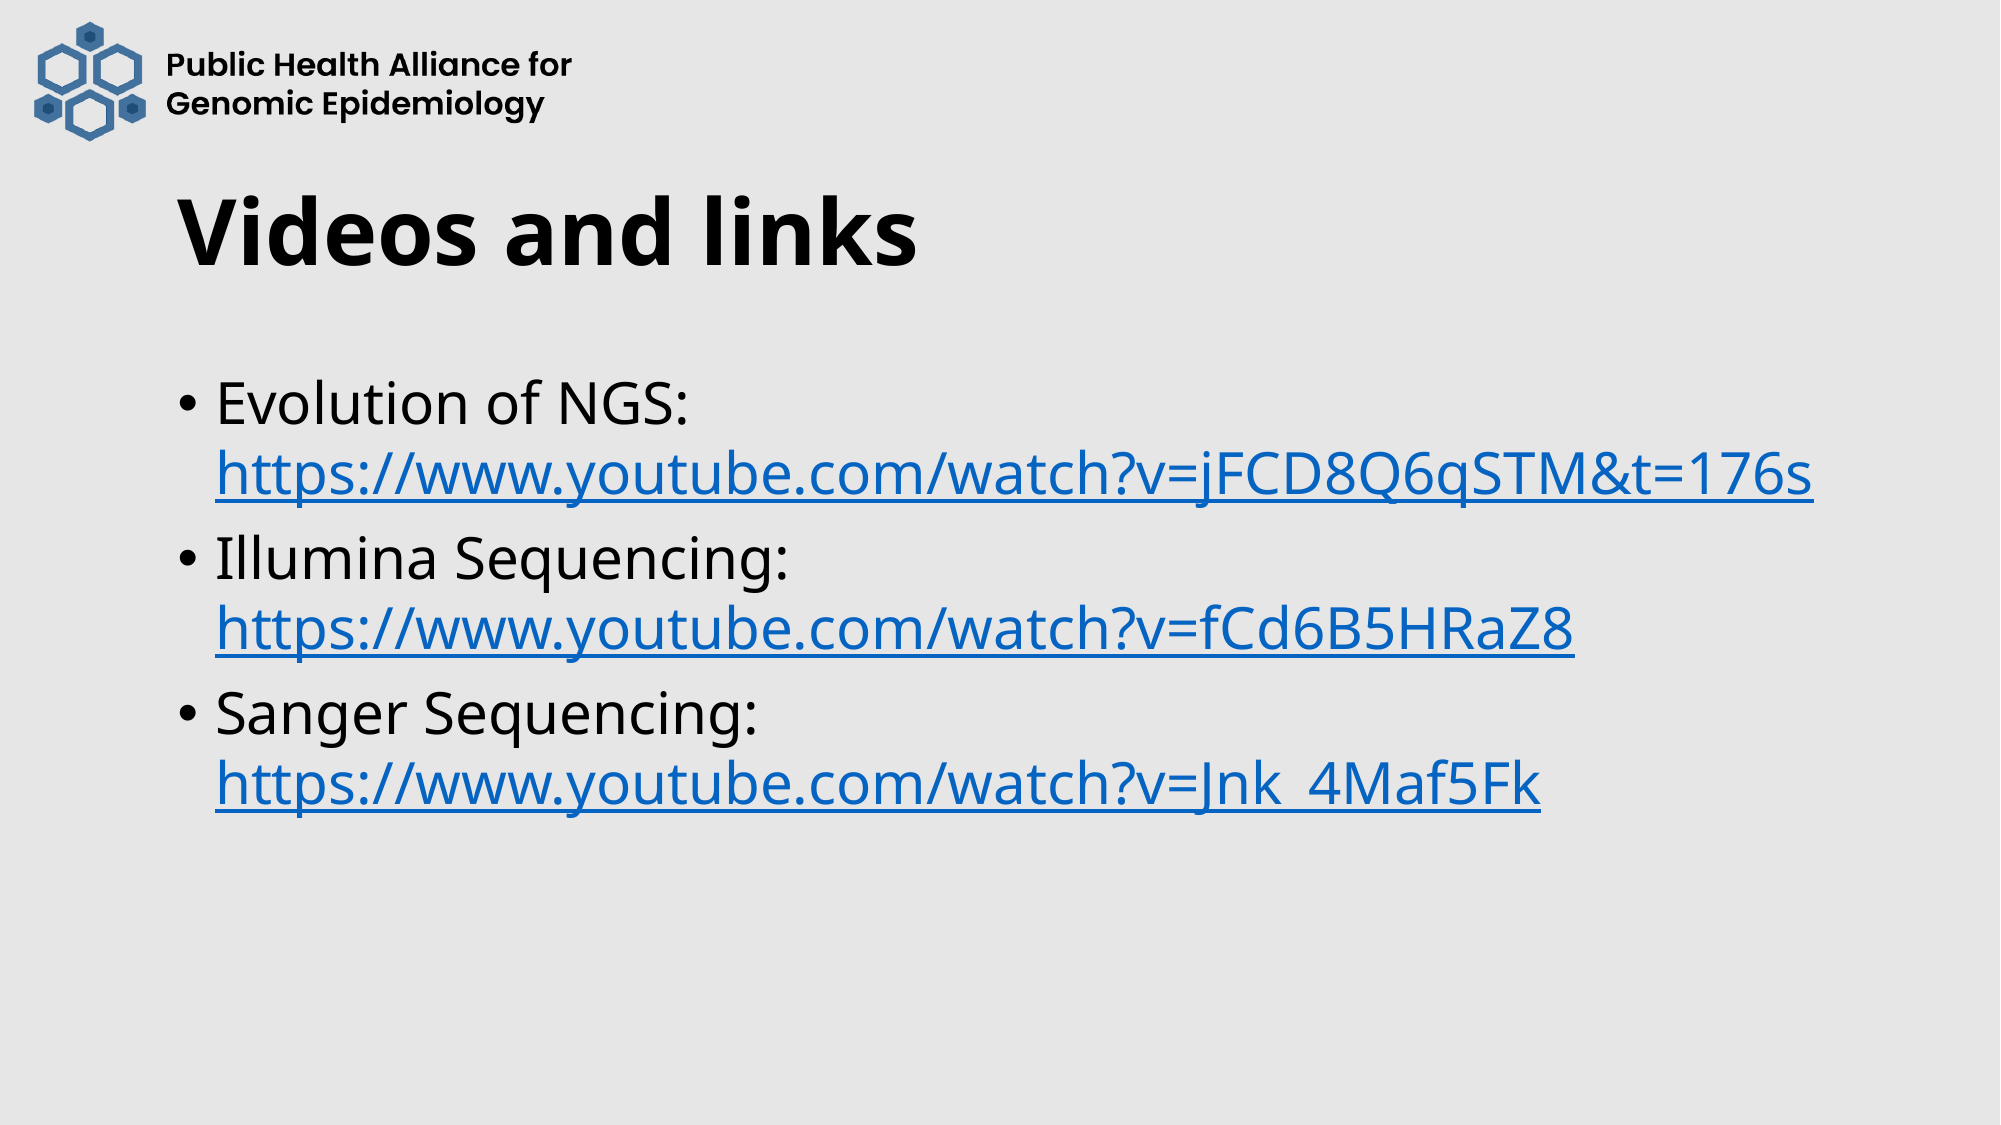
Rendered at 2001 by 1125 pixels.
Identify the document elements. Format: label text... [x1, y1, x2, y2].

picture [32, 19, 588, 144]
title Videos and links [162, 127, 1888, 345]
list Evolution of NGS: https://www.youtube.com/watch?v=jFCD8Q6qSTM&t=176s Illumina Sequencing: https://www.youtube.com/watch?v=fCd6B5HRaZ8 Sanger Sequencing: https://www.youtube.com/watch?v=Jnk_4Maf5Fk [162, 366, 1888, 1081]
